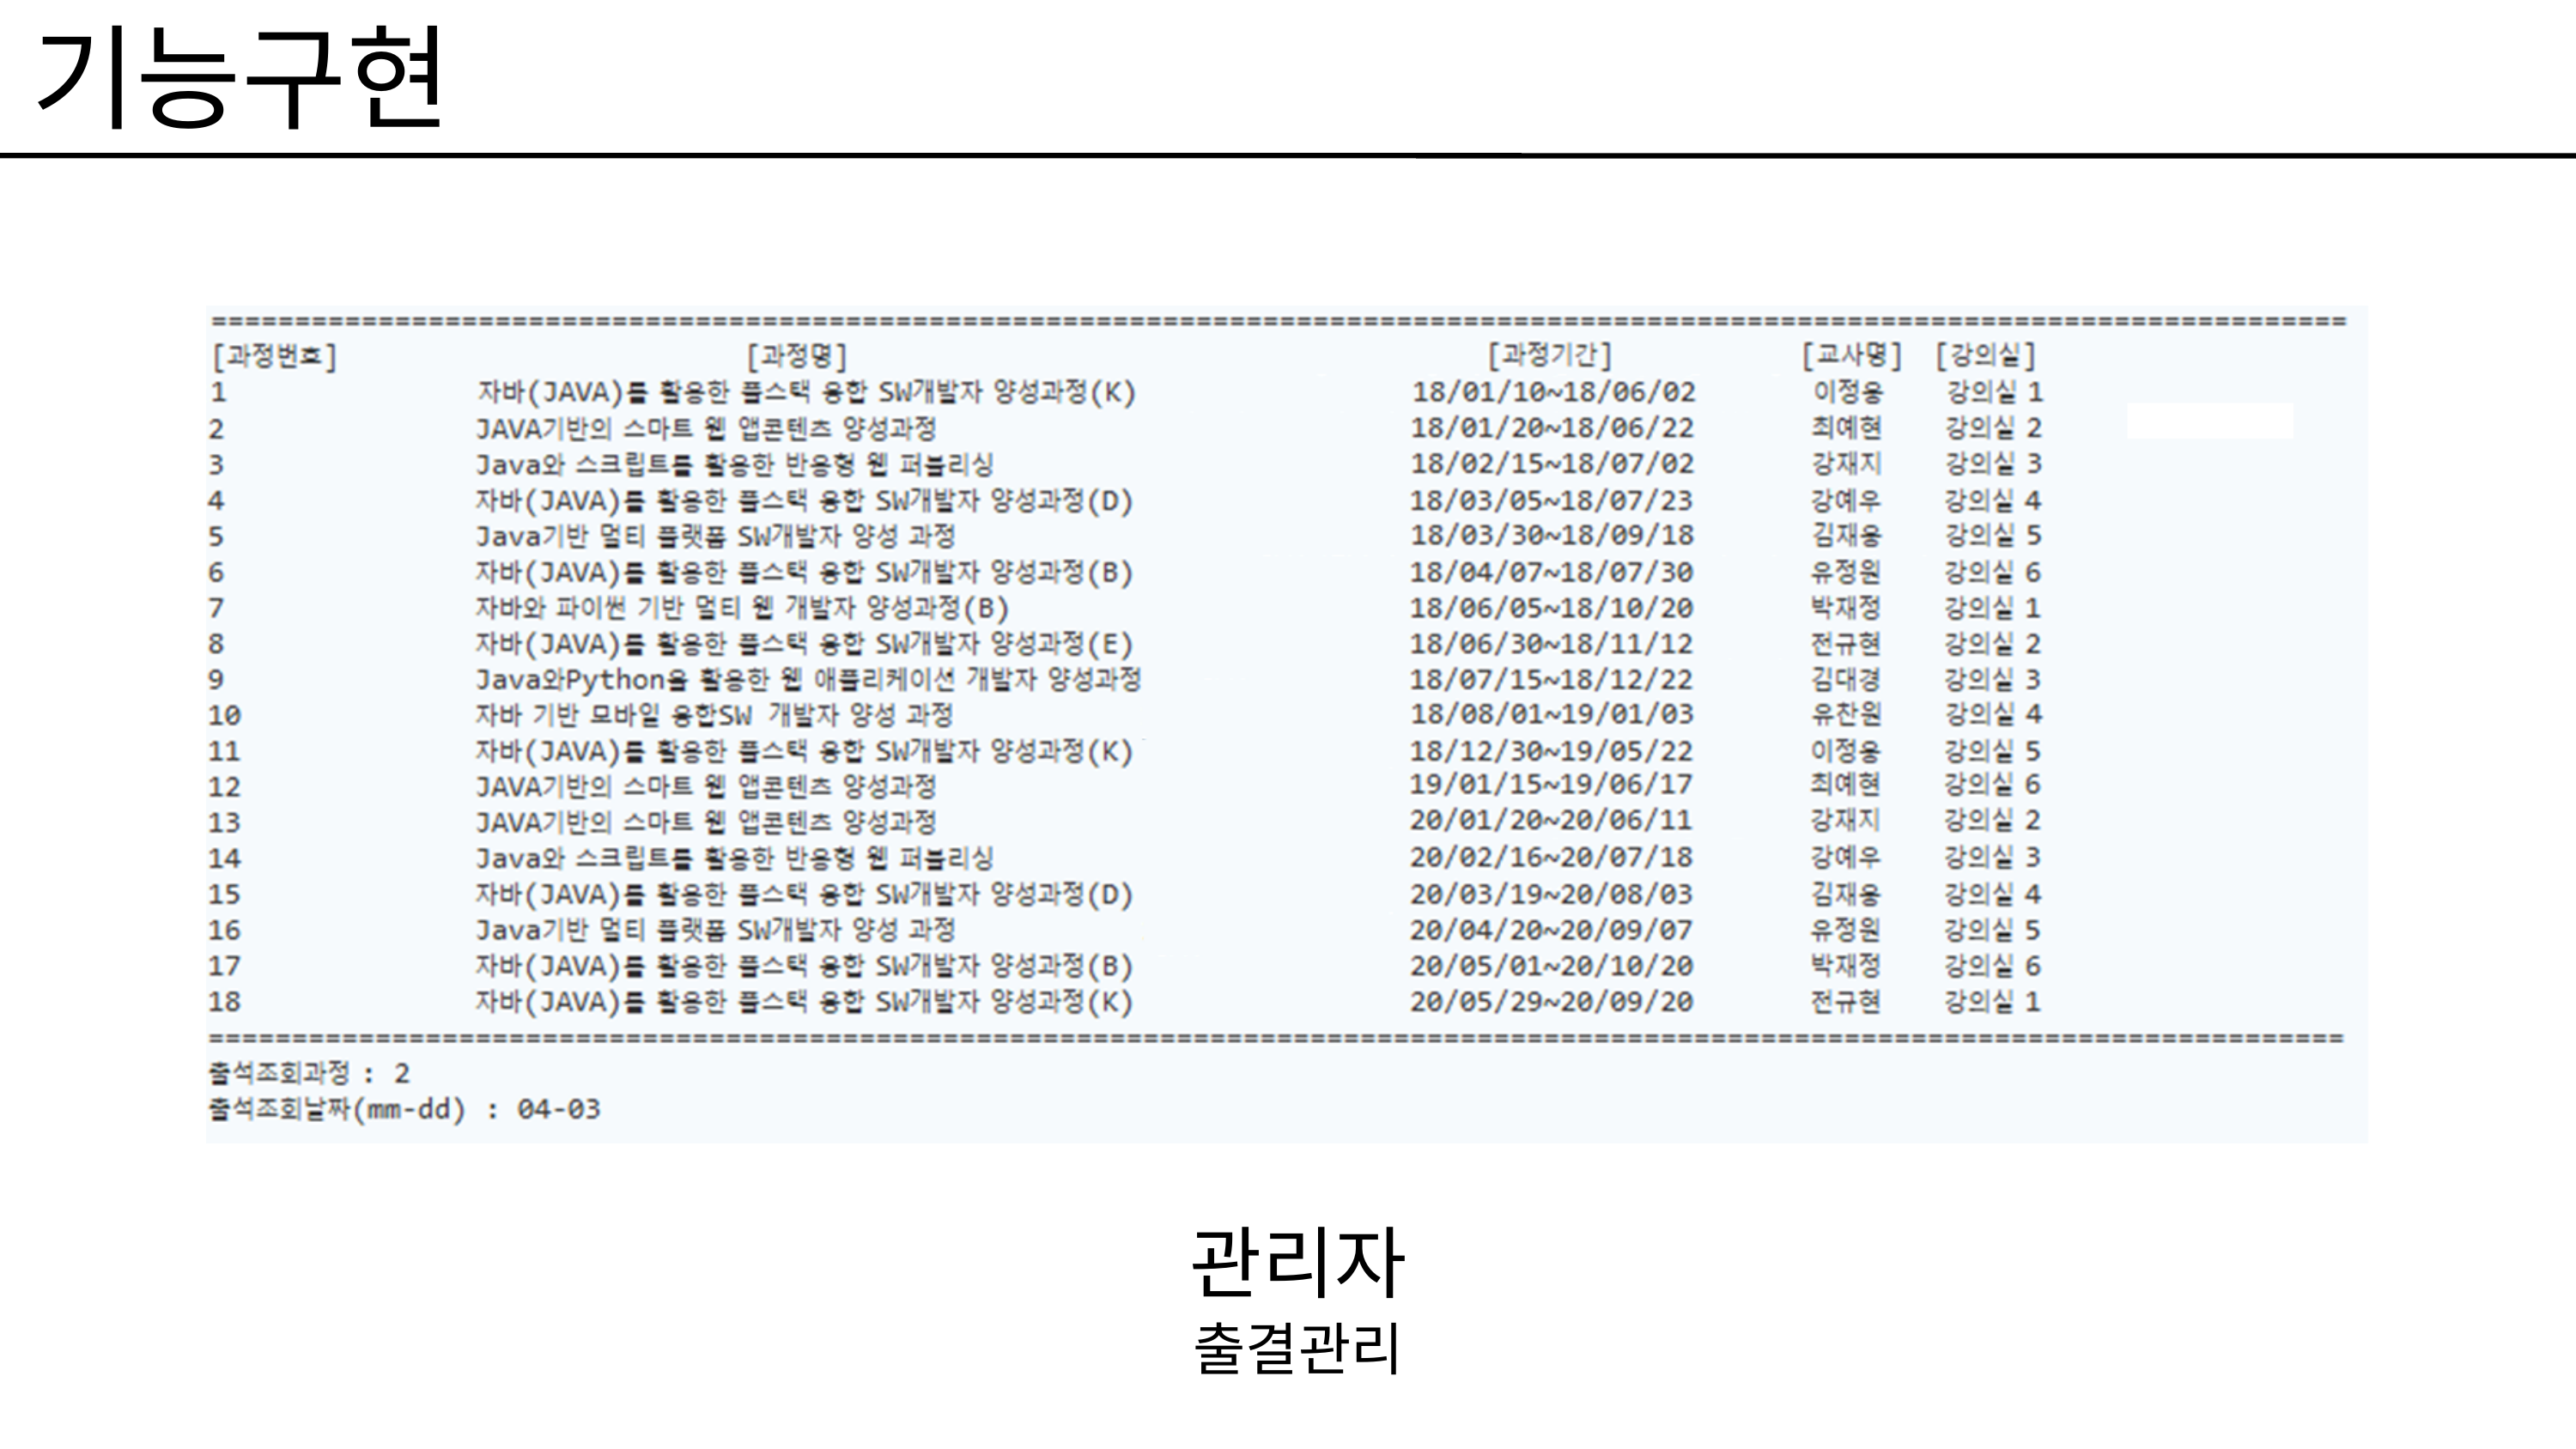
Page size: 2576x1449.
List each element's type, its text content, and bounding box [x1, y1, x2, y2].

text_box 기능구현 [0, 0, 483, 150]
text_box 관리자 [975, 1207, 1622, 1286]
text_box 출결관리 [858, 1306, 1740, 1401]
picture [206, 305, 2370, 1143]
